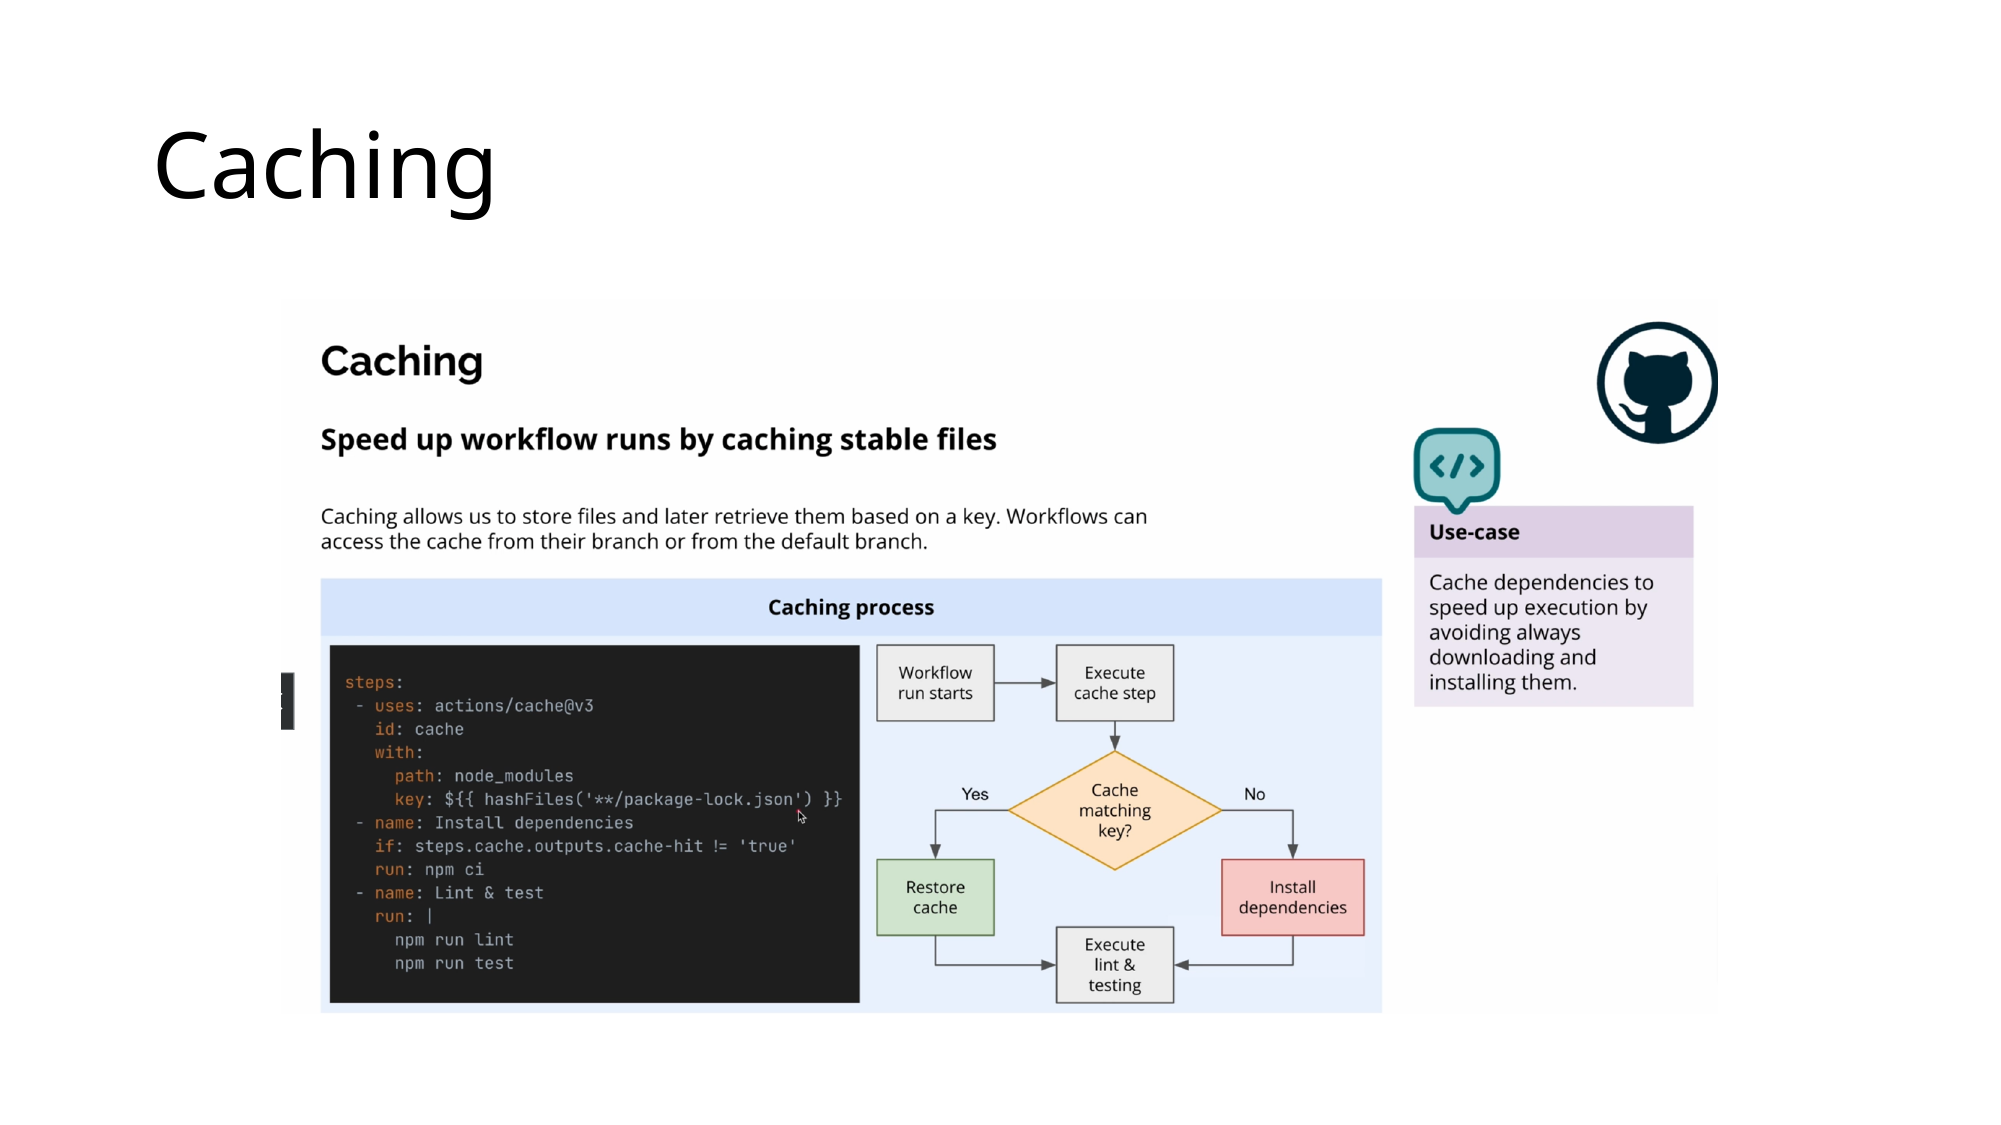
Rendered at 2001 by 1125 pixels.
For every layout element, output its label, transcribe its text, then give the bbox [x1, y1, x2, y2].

title Caching [137, 59, 1863, 278]
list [281, 298, 1719, 1014]
